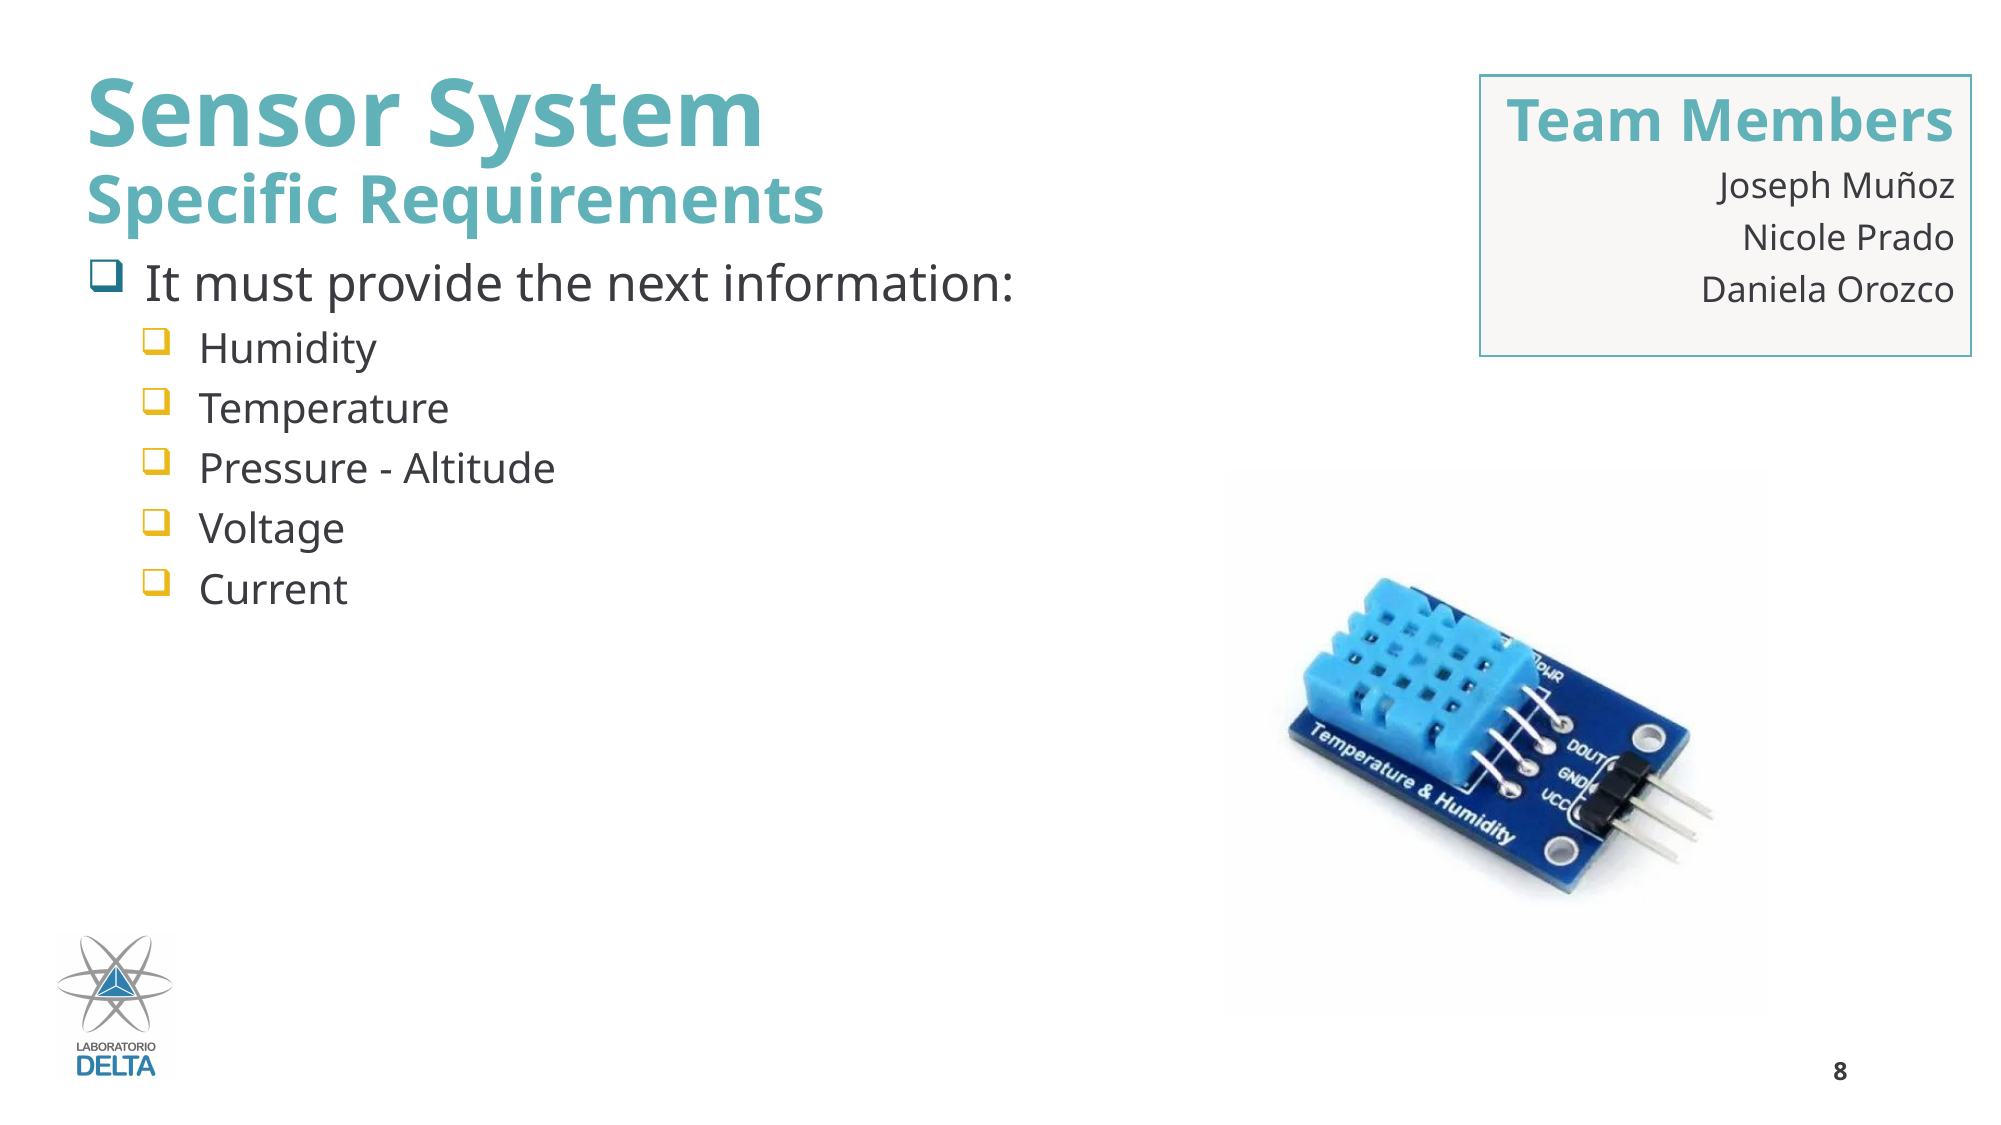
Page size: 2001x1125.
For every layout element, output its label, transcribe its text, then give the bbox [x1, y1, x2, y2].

list It must provide the next information: Humidity Temperature Pressure - Altitude Voltage Current [71, 243, 1863, 1014]
slide_number 8 [1412, 1042, 1863, 1103]
title Sensor System Specific Requirements [71, 59, 1559, 243]
text_box Team Members Joseph Muñoz Nicole Prado Daniela Orozco [1479, 74, 1972, 357]
picture [52, 933, 178, 1080]
picture [1225, 469, 1769, 1014]
